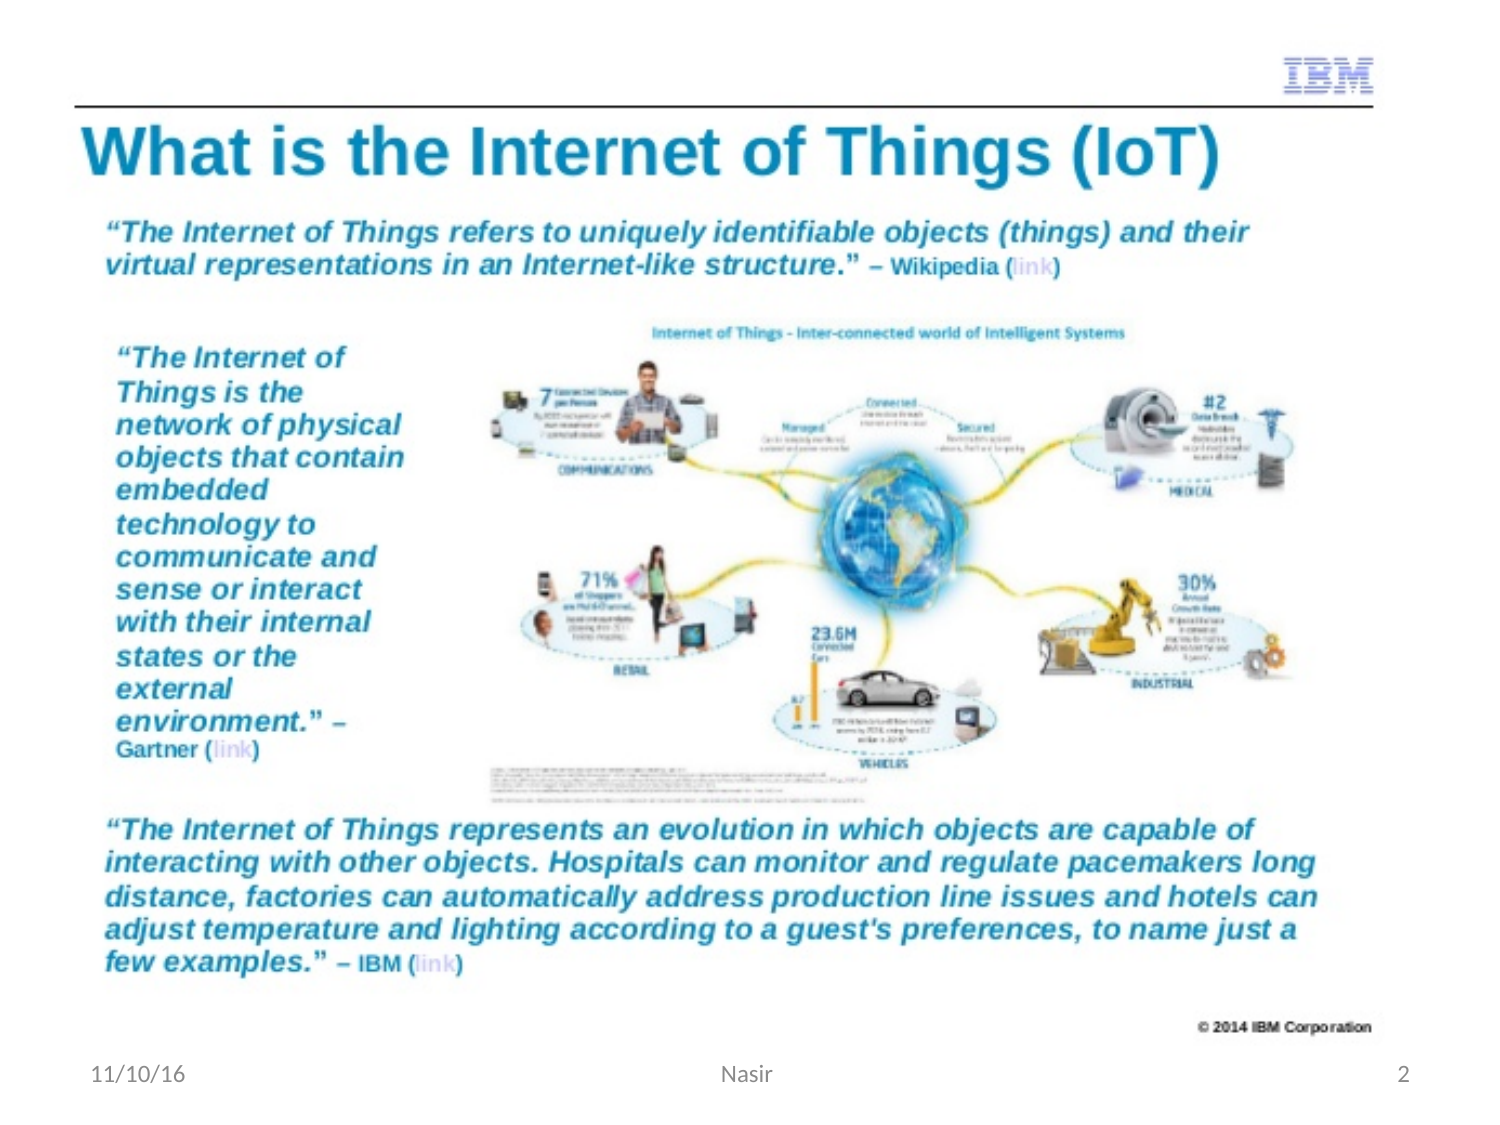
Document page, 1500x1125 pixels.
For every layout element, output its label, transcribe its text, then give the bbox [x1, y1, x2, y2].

slide_number 2 [1074, 1042, 1425, 1103]
picture [34, 24, 1415, 1061]
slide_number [75, 1067, 425, 1103]
footer Nasir [512, 1067, 988, 1103]
